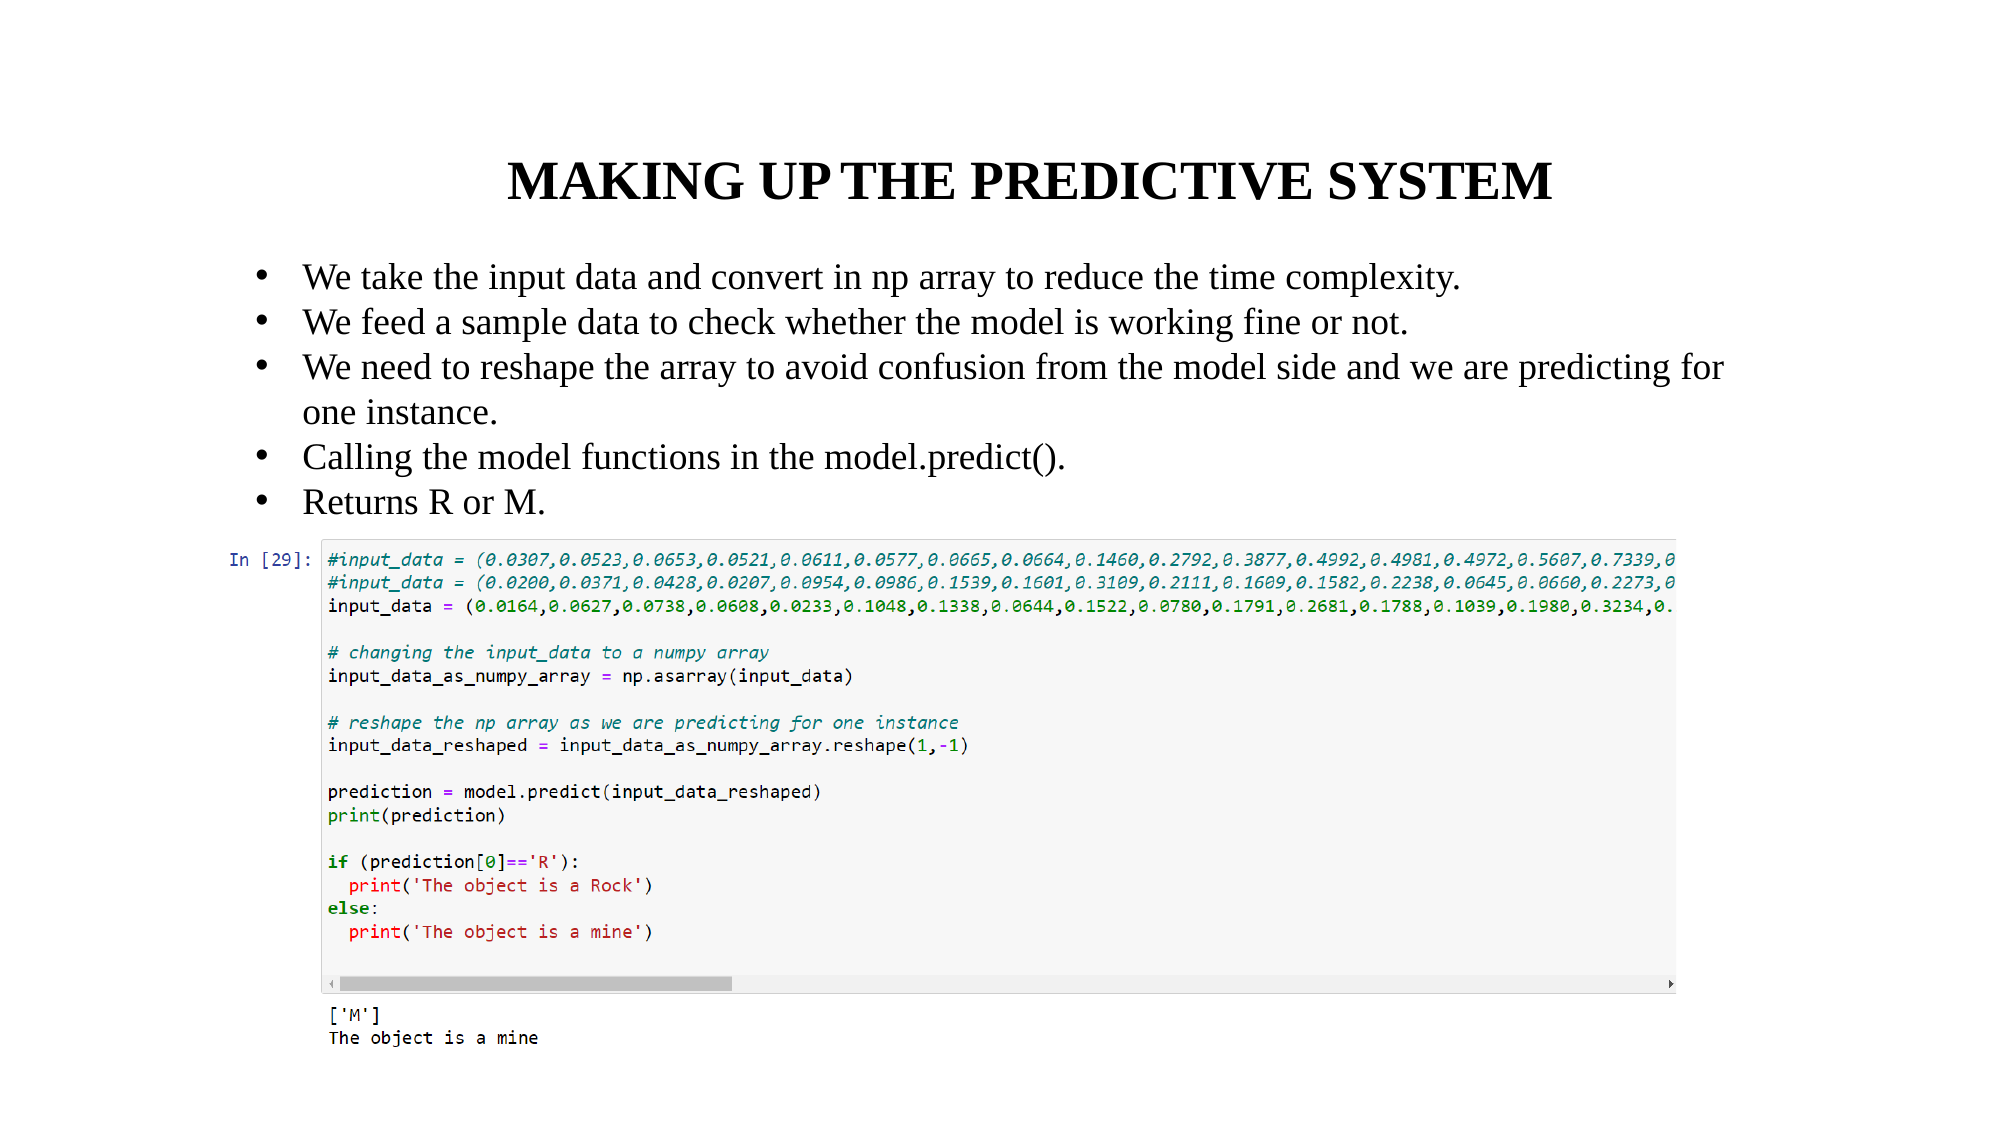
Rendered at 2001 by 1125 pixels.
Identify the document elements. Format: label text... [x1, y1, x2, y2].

picture [199, 530, 1677, 1052]
text_box MAKING UP THE PREDICTIVE SYSTEM [351, 136, 1710, 218]
text_box We take the input data and convert in np array to reduce the time complexity. We feed a sample data to check whether the model is working fine or not. We need to reshape the array to avoid confusion from the model side and we are predicting for one instance. Calling the model functions in the model.predict(). Returns R or M. [240, 244, 1760, 620]
